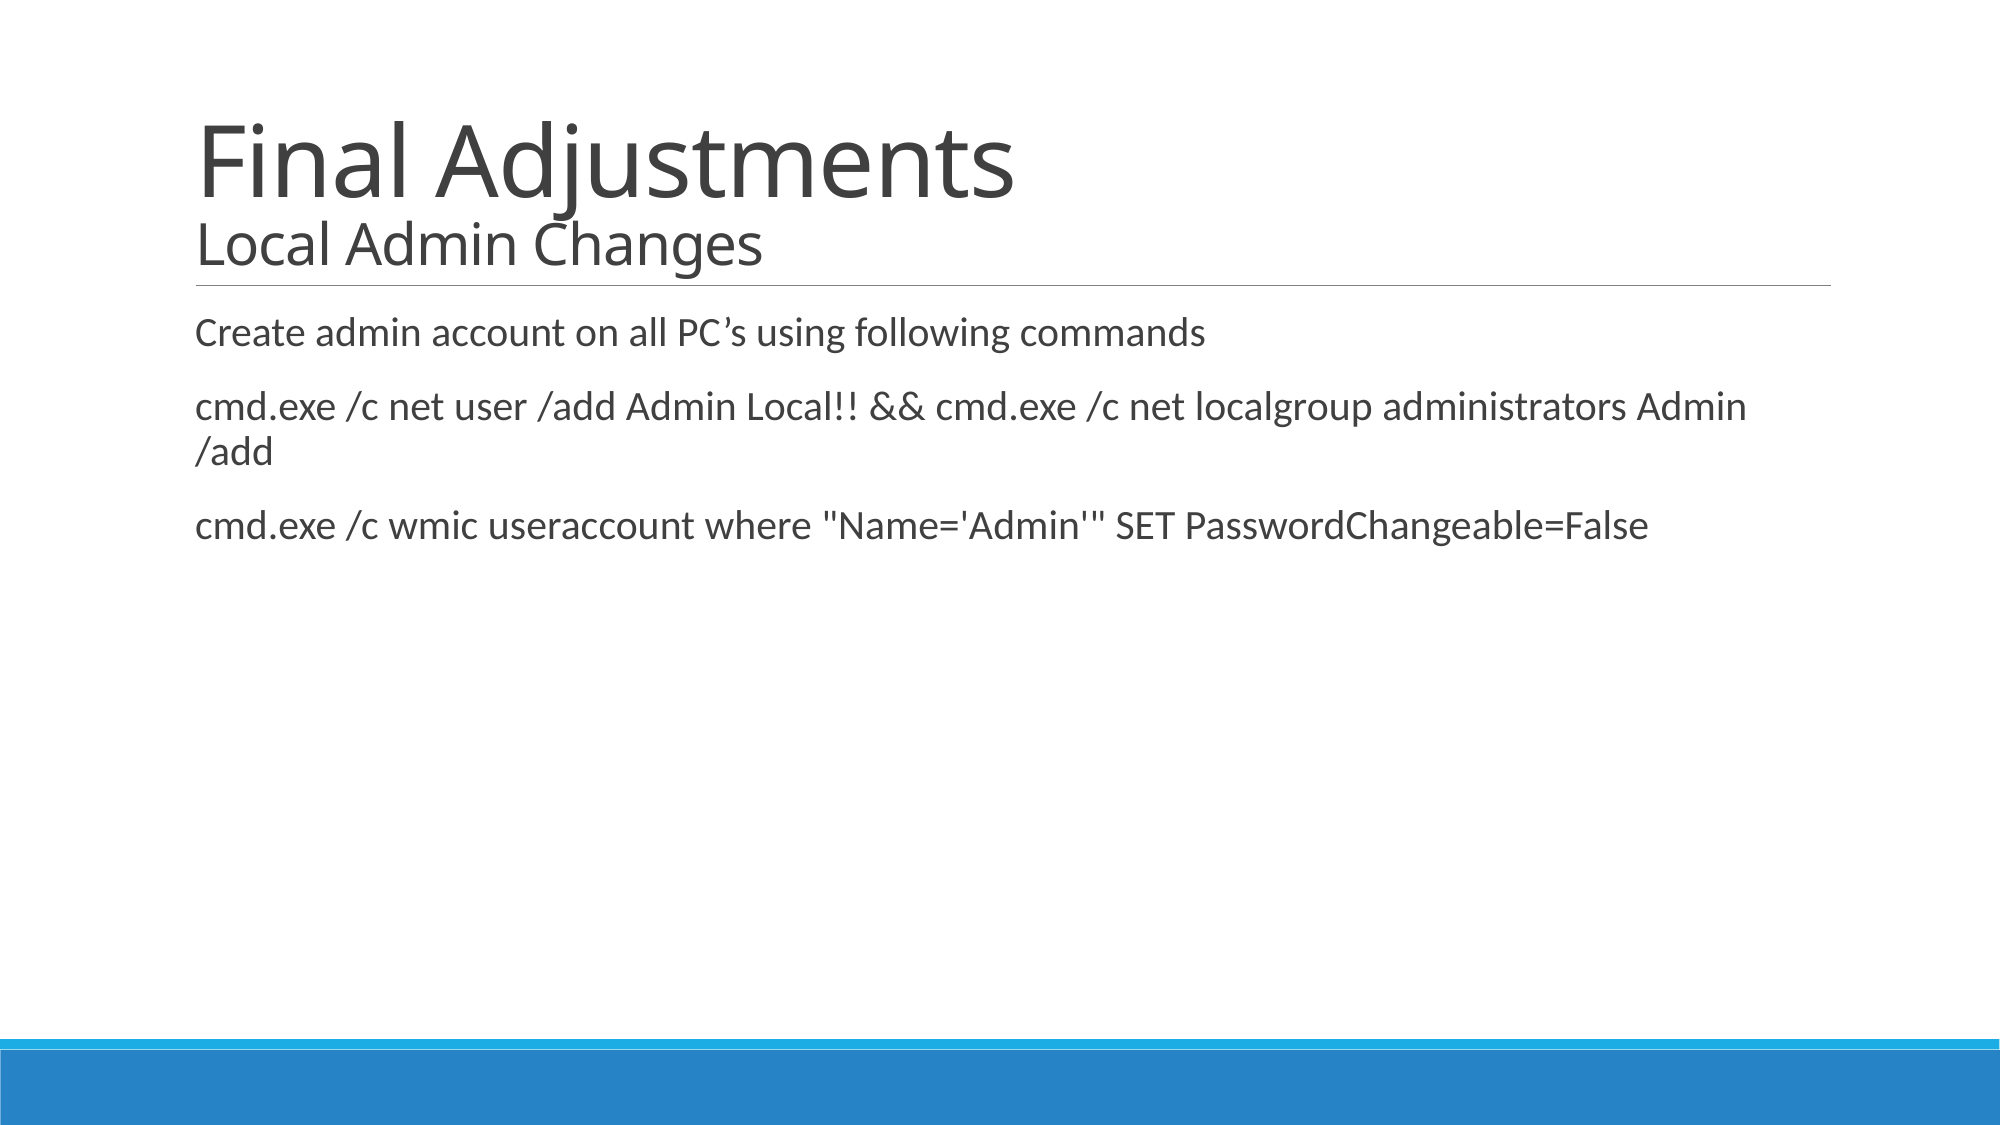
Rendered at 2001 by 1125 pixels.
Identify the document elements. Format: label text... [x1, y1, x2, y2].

list Create admin account on all PC’s using following commands cmd.exe /c net user /add Admin Local!! && cmd.exe /c net localgroup administrators Admin /add cmd.exe /c wmic useraccount where "Name='Admin'" SET PasswordChangeable=False [180, 302, 1830, 963]
title Final Adjustments Local Admin Changes [180, 47, 1830, 285]
